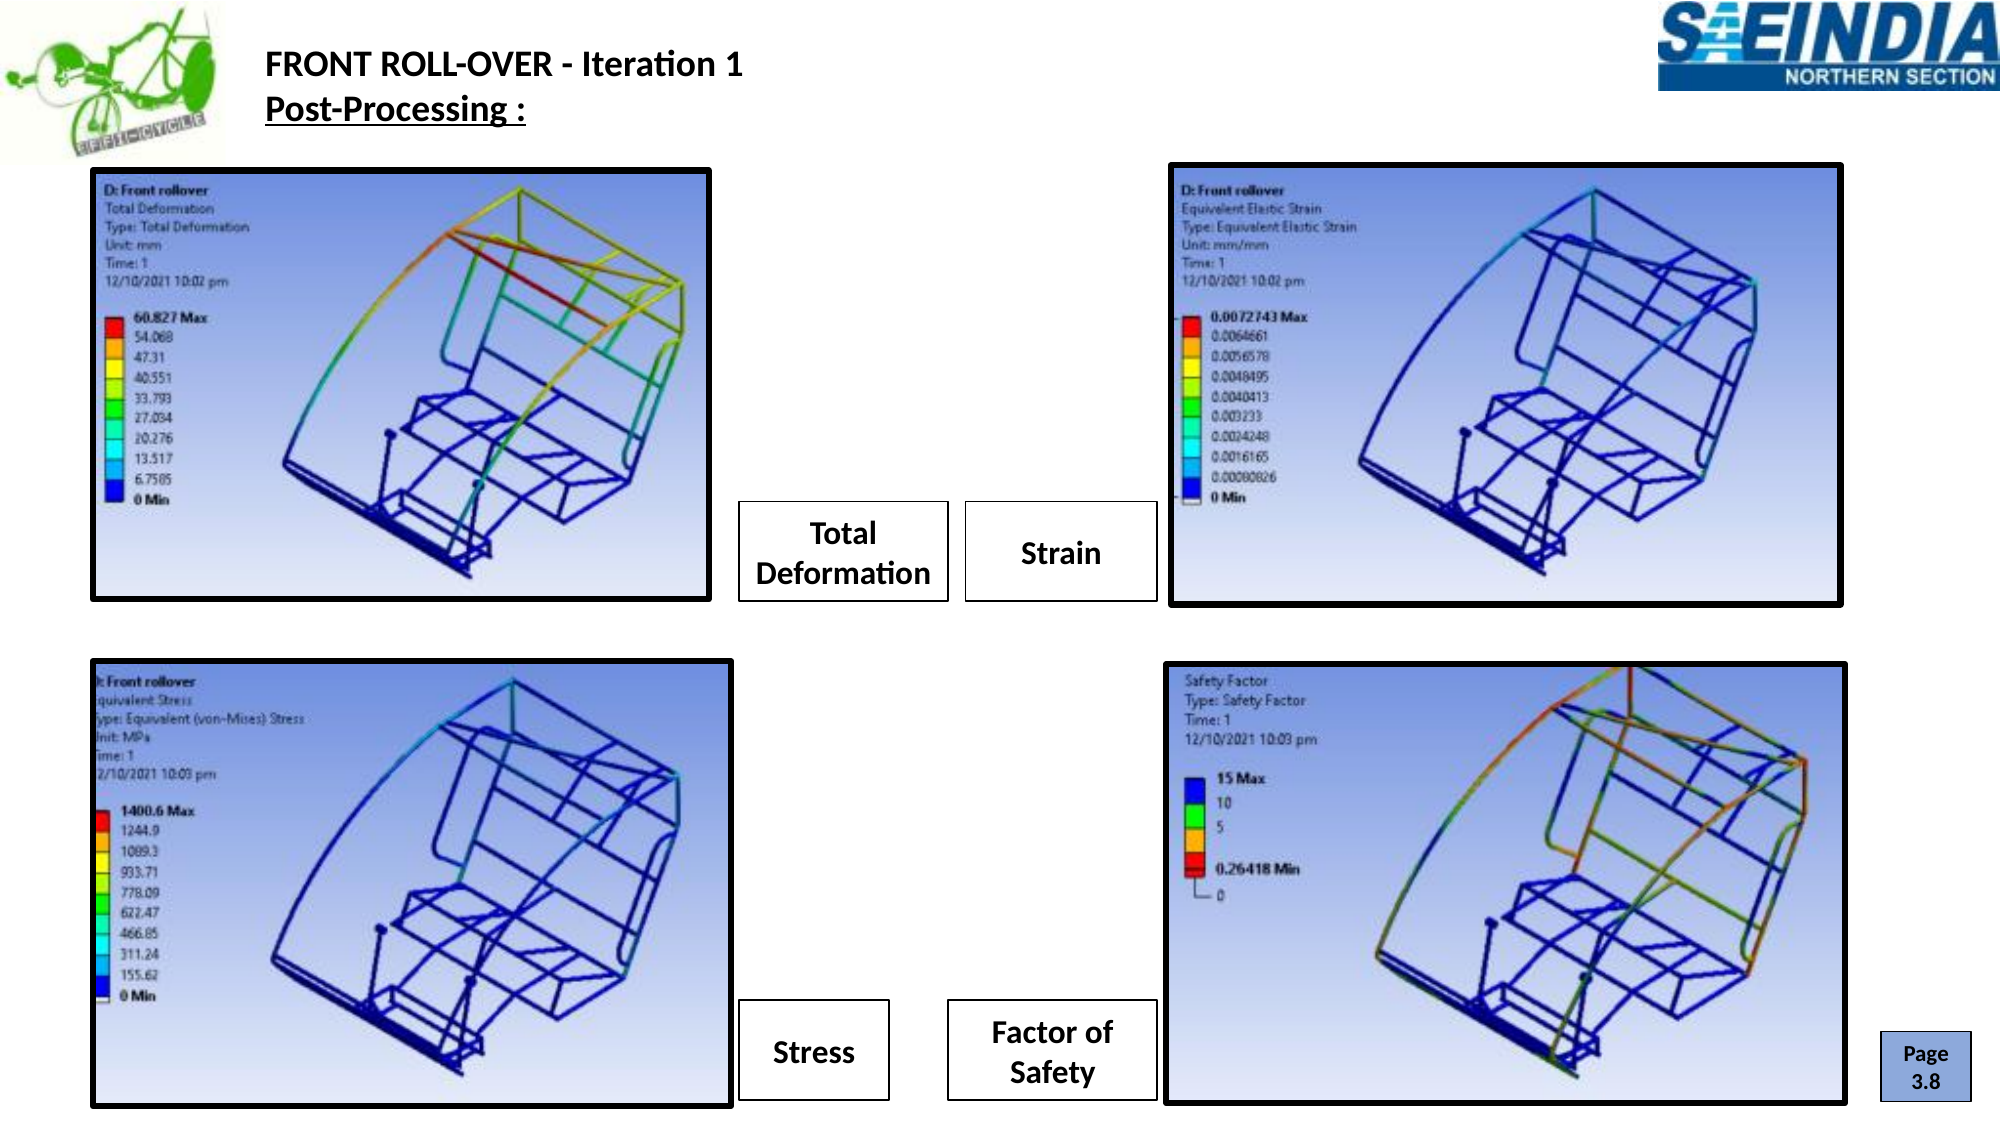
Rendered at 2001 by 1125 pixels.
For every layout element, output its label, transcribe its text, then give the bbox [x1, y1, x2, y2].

text_box Page 3.8 [1881, 1031, 1972, 1102]
text_box Strain [965, 501, 1158, 602]
picture [95, 664, 729, 1104]
picture [1658, 1, 2000, 91]
text_box Total Deformation [739, 501, 949, 602]
text_box Factor of Safety [948, 1000, 1158, 1100]
picture [0, 1, 226, 165]
text_box FRONT ROLL-OVER - Iteration 1 Post-Processing : [250, 24, 792, 144]
picture [1169, 666, 1843, 1101]
picture [1173, 168, 1838, 602]
picture [95, 173, 706, 597]
text_box Stress [739, 1000, 889, 1100]
